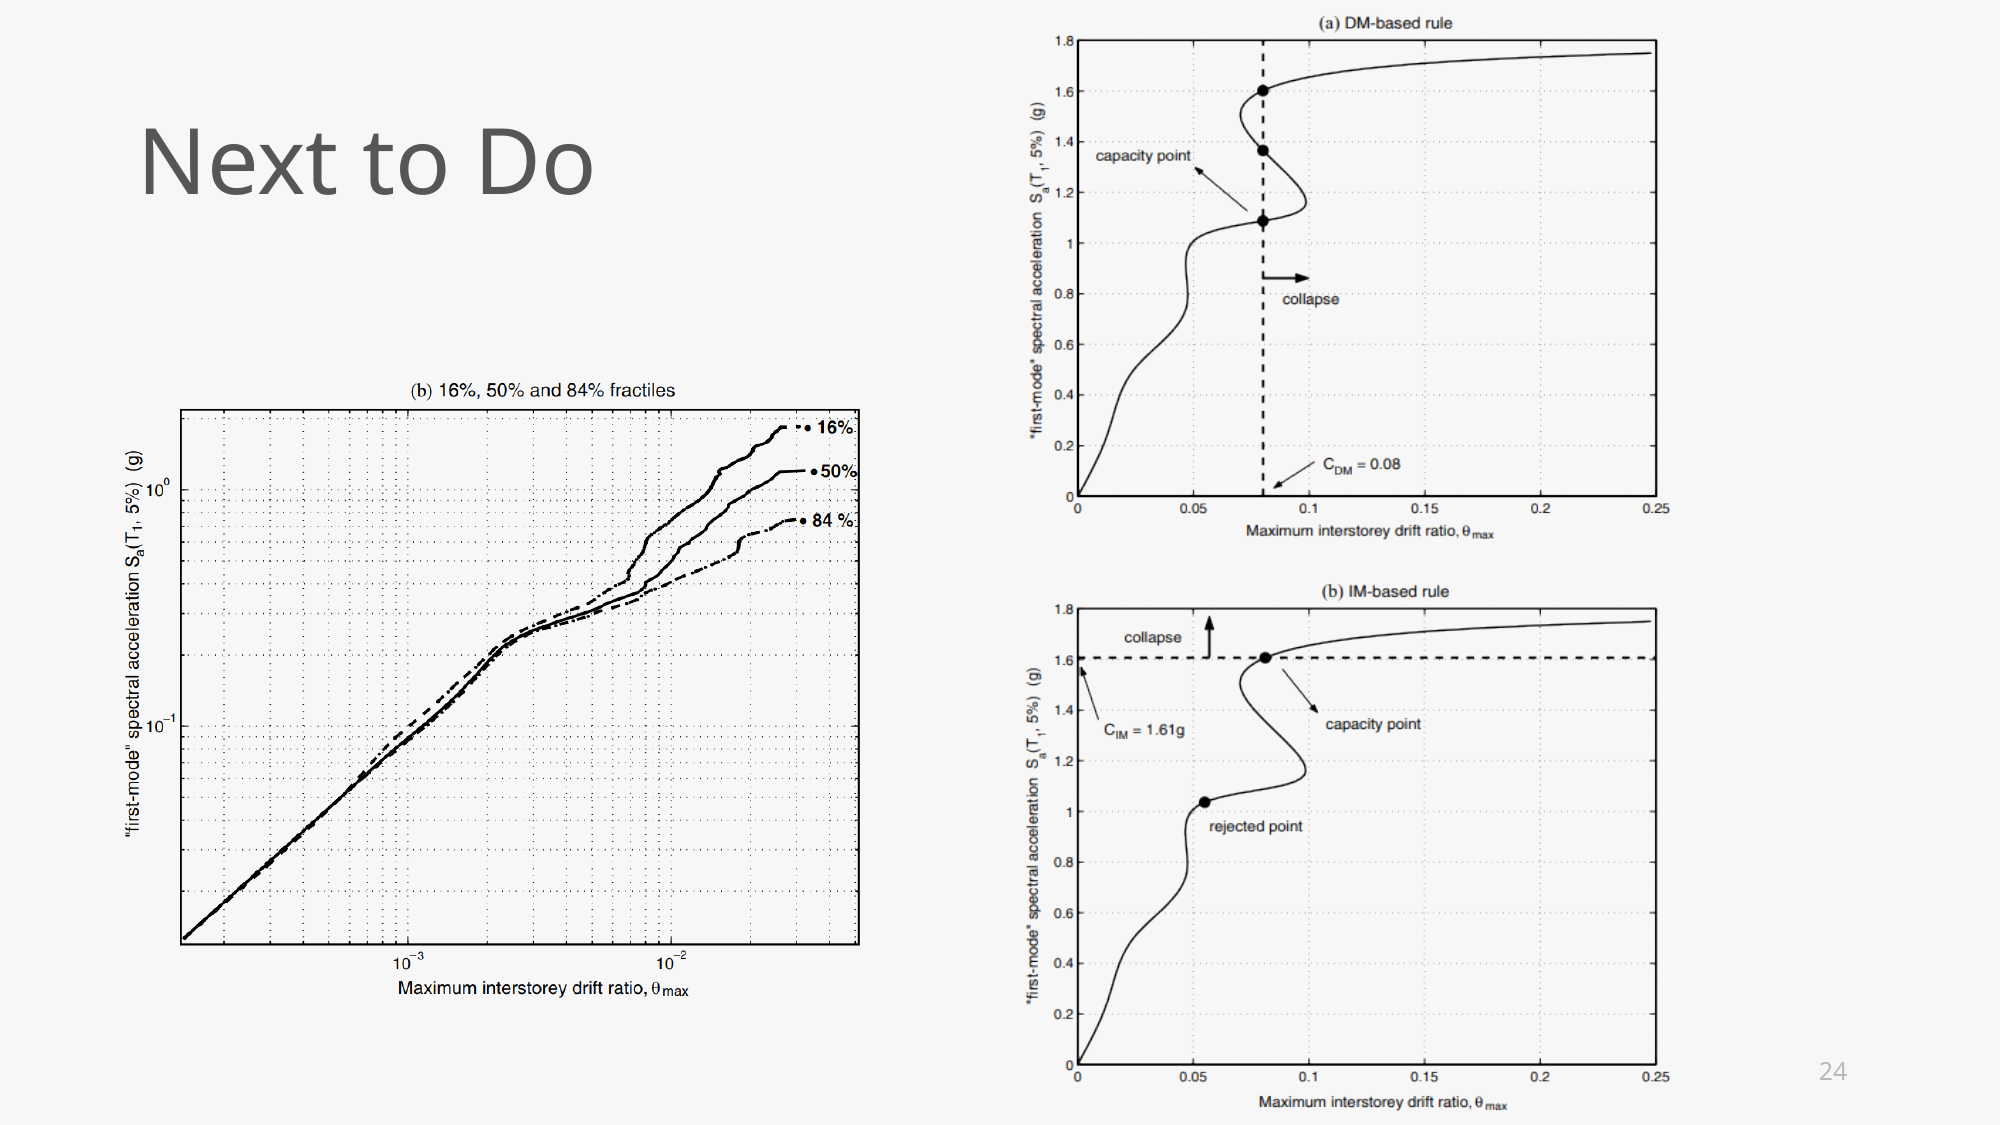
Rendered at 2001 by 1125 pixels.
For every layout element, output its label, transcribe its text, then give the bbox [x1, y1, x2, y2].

slide_number 24 [1709, 1042, 1863, 1103]
picture [102, 364, 908, 1015]
picture [1000, 0, 1709, 1123]
list Next to Do [137, 108, 873, 224]
